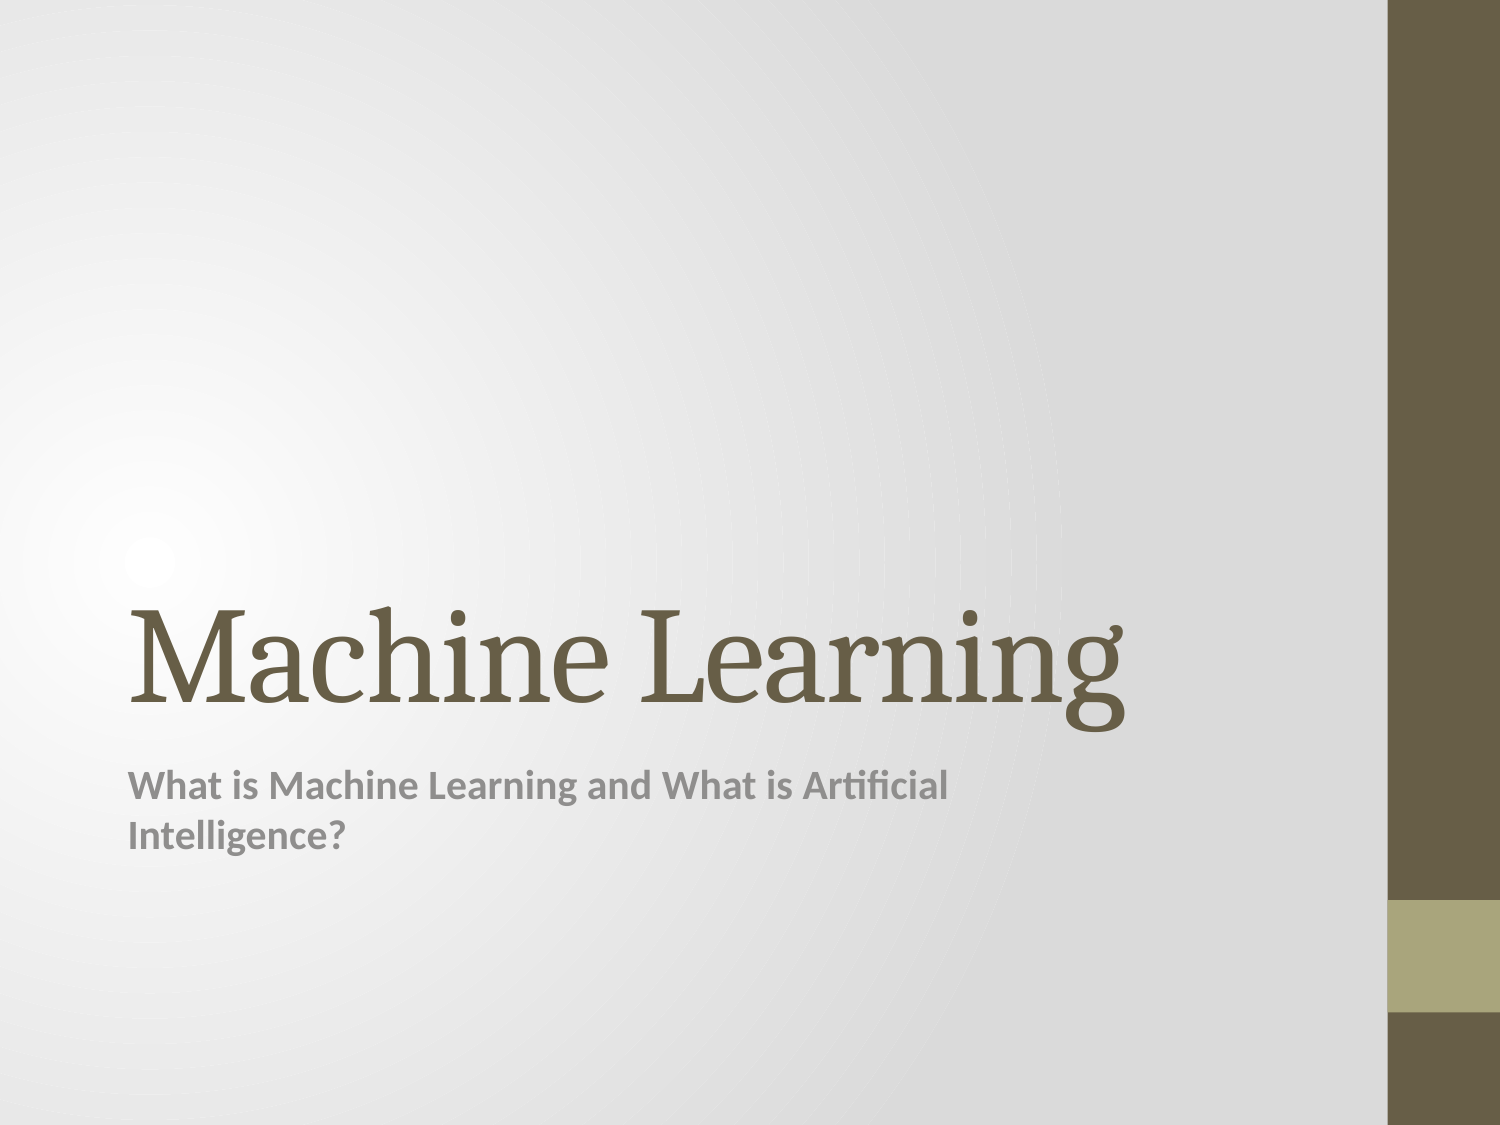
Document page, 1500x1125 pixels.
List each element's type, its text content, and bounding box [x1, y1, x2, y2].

title Machine Learning [112, 312, 1350, 738]
subtitle What is Machine Learning and What is Artificial Intelligence? [112, 750, 1173, 925]
